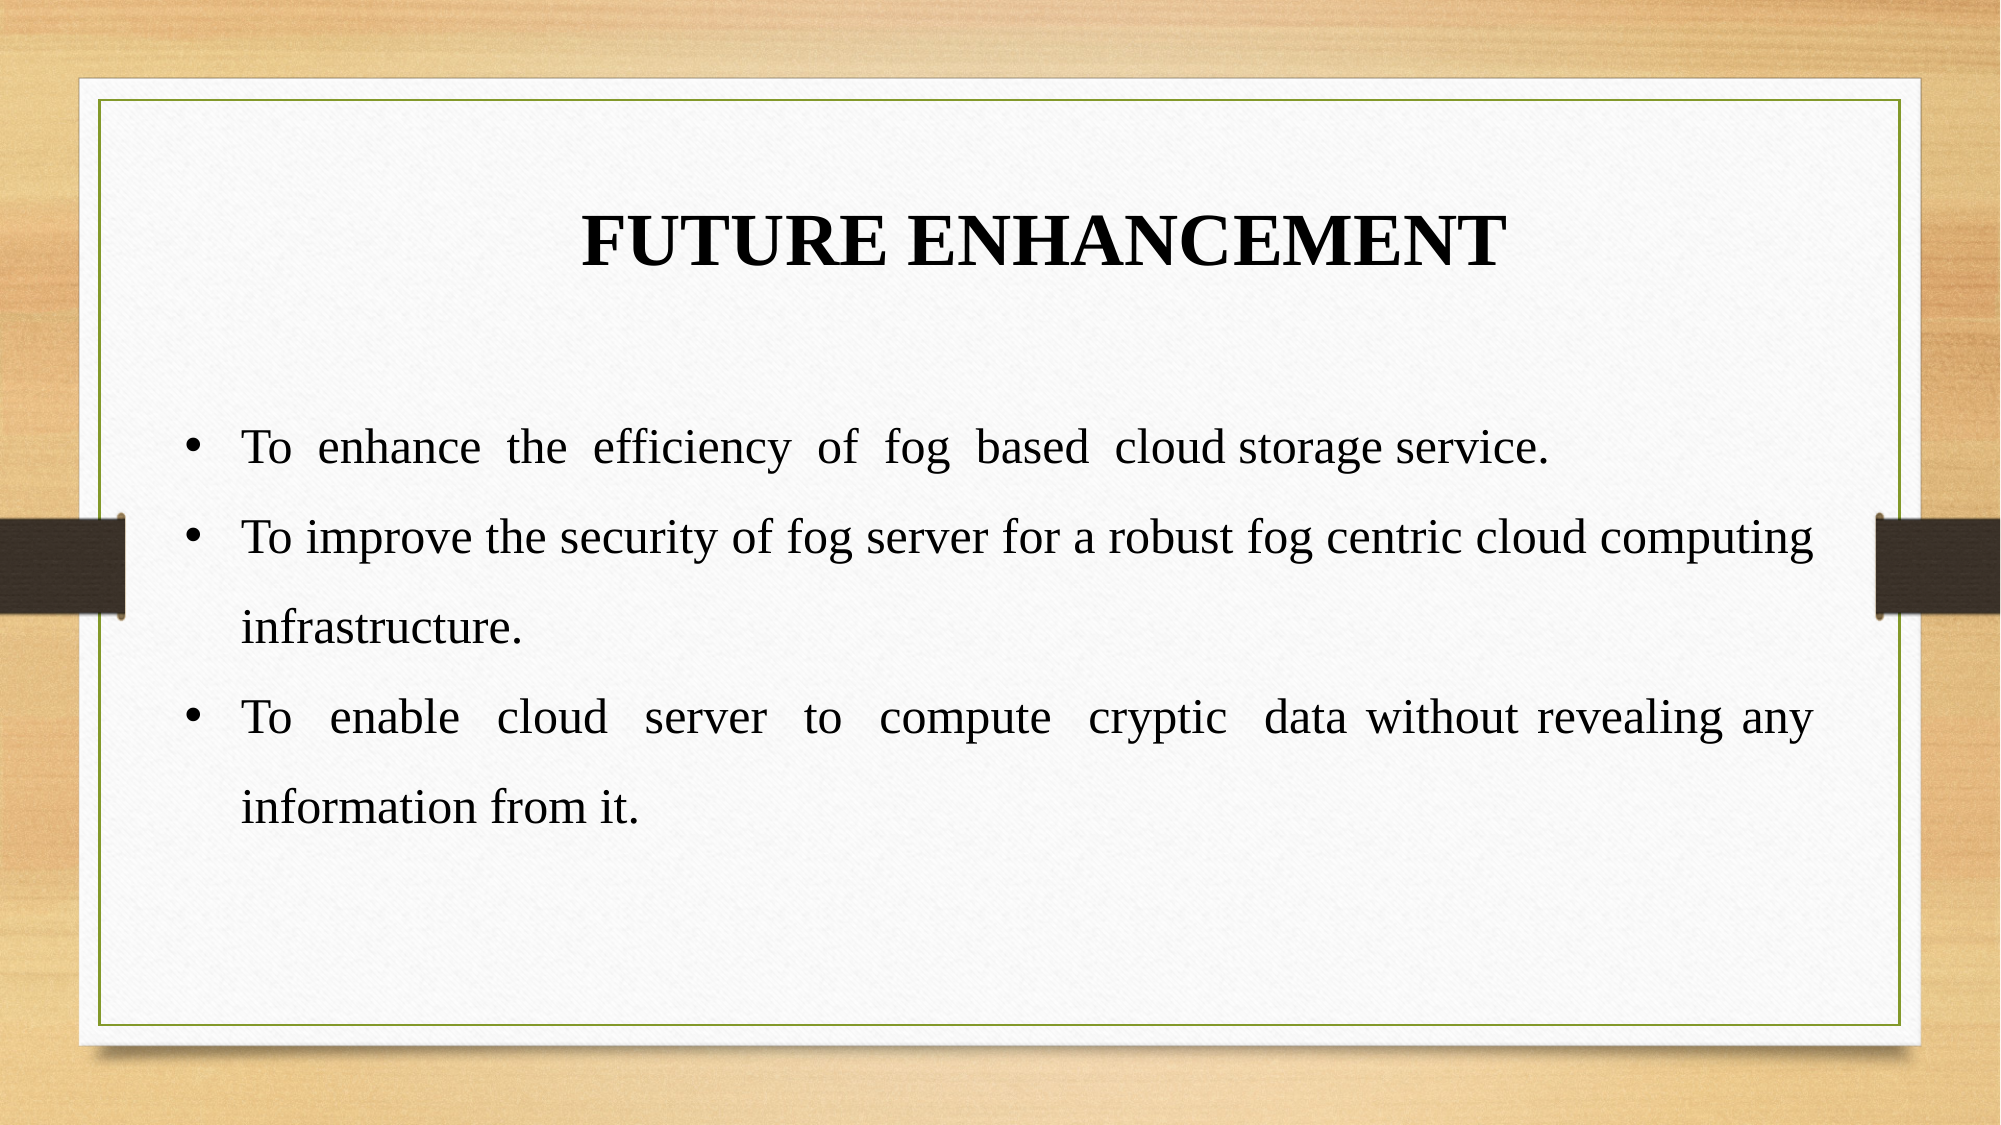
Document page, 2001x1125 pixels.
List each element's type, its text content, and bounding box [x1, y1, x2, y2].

text_box To enhance the efficiency of fog based cloud storage service. To improve the security of fog server for a robust fog centric cloud computing infrastructure. To enable cloud server to compute cryptic data without revealing any information from it. [169, 376, 1831, 842]
text_box FUTURE ENHANCEMENT [566, 183, 1570, 289]
picture [0, 0, 2001, 1125]
